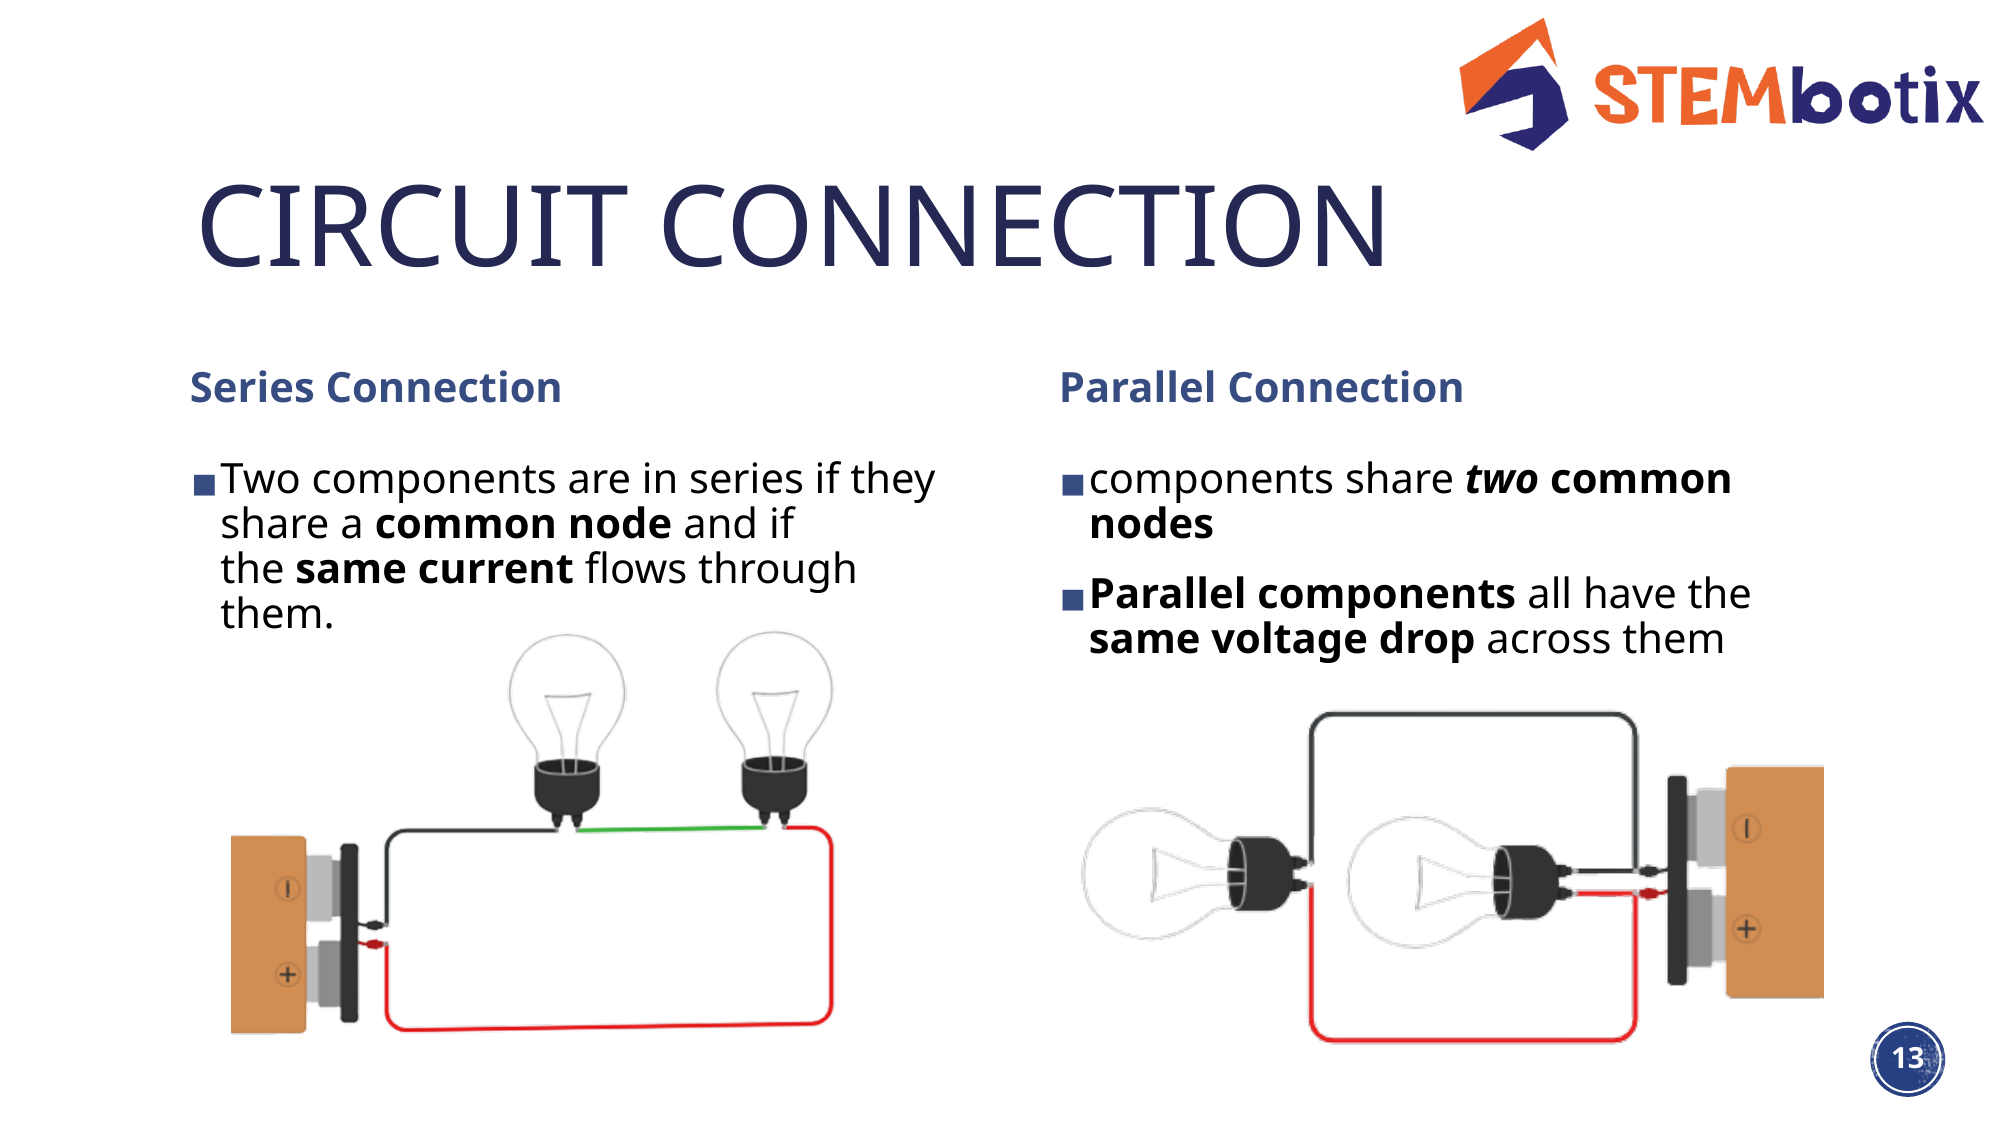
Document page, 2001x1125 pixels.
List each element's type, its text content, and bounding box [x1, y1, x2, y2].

list Series Connection [174, 336, 955, 441]
list components share two common nodes Parallel components all have the same voltage drop across them [1043, 450, 1824, 673]
title CIRCUIT CONNECTION [175, 79, 1826, 344]
picture [1887, 1021, 1929, 1028]
list Two components are in series if they share a common node and if the same current flows through them. [175, 450, 956, 990]
list Parallel Connection [1043, 336, 1824, 441]
slide_number ‹#› [1855, 1028, 1961, 1089]
picture [1043, 673, 1825, 1075]
picture [1884, 1089, 1931, 1097]
picture [230, 599, 886, 1075]
picture [1458, 16, 1984, 151]
